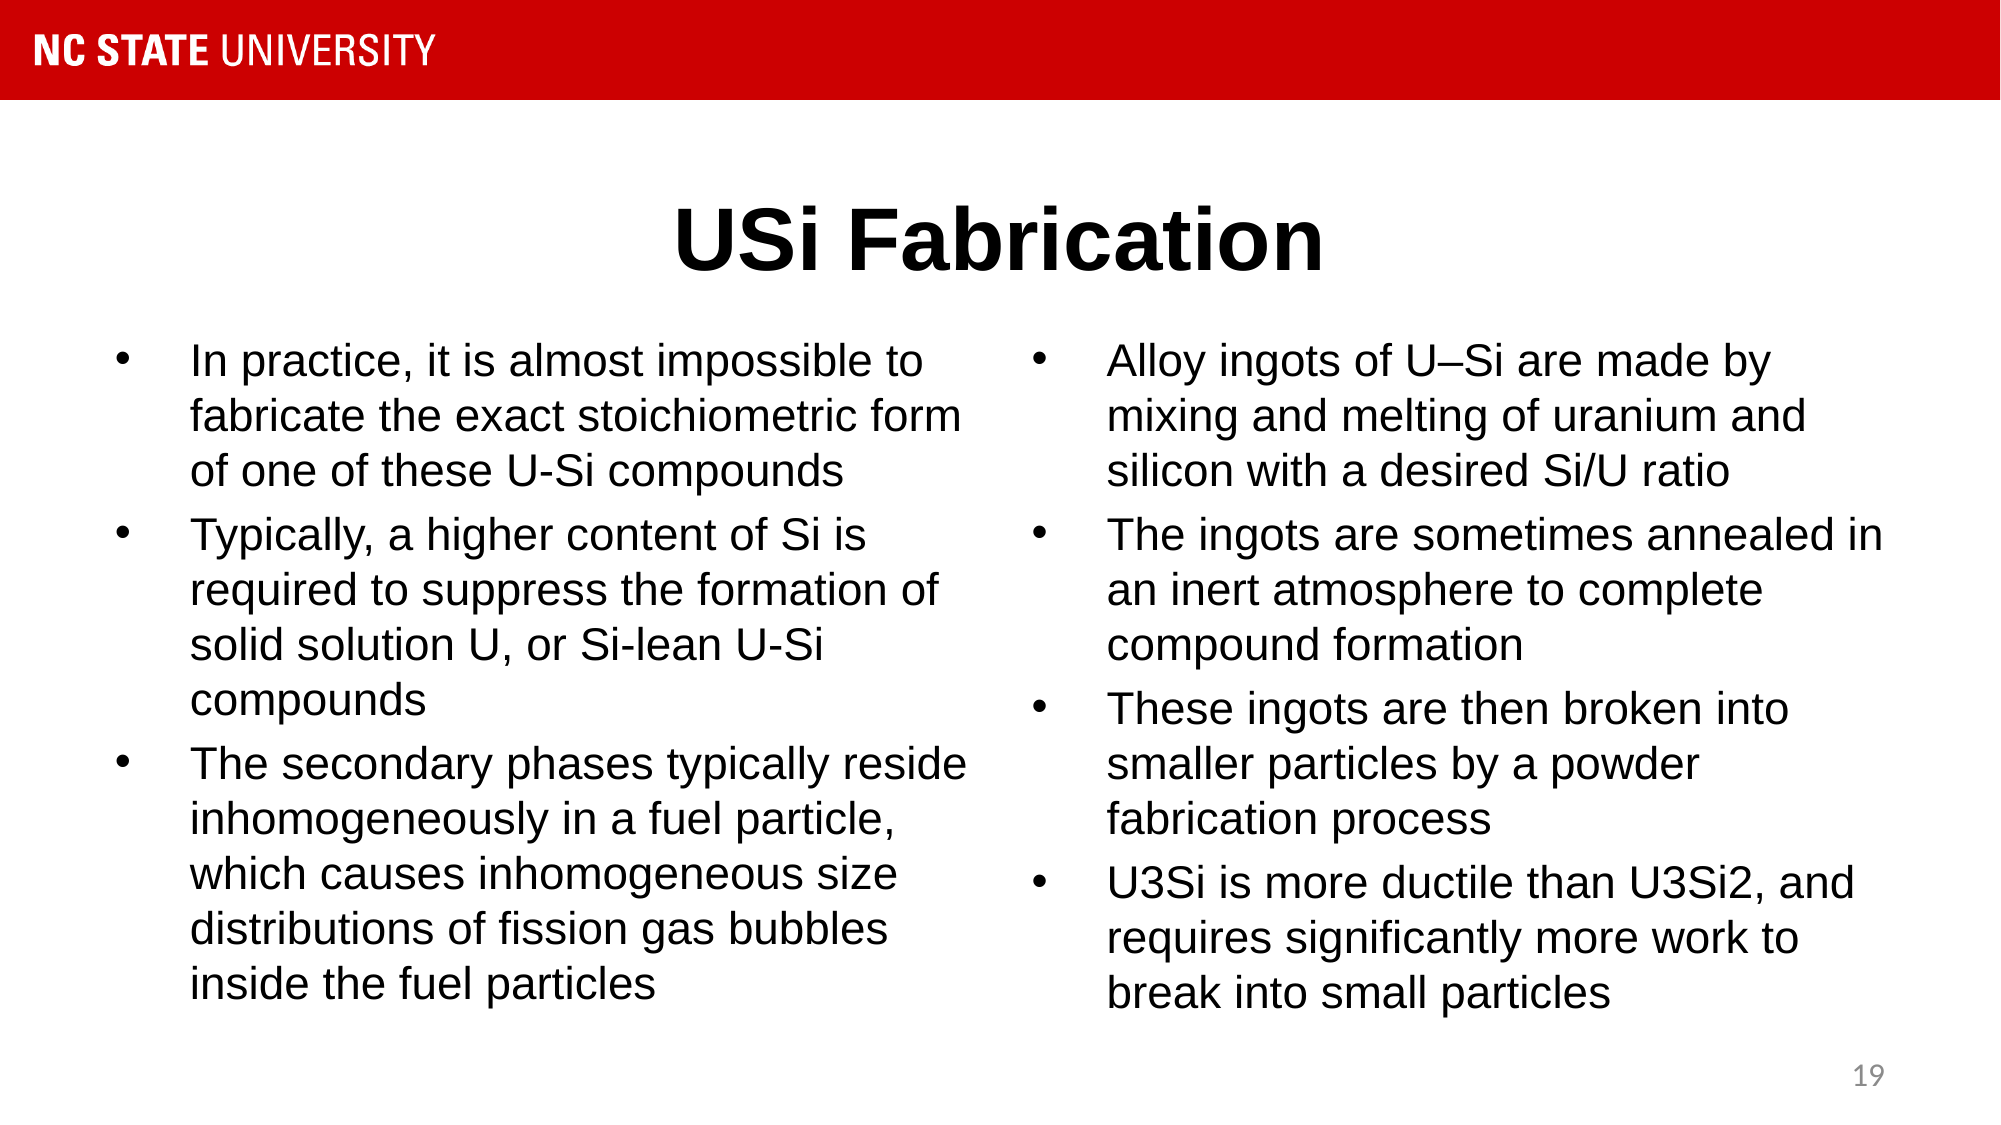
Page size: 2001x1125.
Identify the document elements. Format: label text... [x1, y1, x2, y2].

list In practice, it is almost impossible to fabricate the exact stoichiometric form of one of these U-Si compounds Typically, a higher content of Si is required to suppress the formation of solid solution U, or Si-lean U-Si compounds The secondary phases typically reside inhomogeneously in a fuel particle, which causes inhomogeneous size distributions of fission gas bubbles inside the fuel particles [99, 322, 984, 1005]
title USi Fabrication [99, 147, 1900, 323]
list Alloy ingots of U–Si are made by mixing and melting of uranium and silicon with a desired Si/U ratio The ingots are sometimes annealed in an inert atmosphere to complete compound formation These ingots are then broken into smaller particles by a powder fabrication process U3Si is more ductile than U3Si2, and requires significantly more work to break into small particles [1016, 322, 1900, 1005]
slide_number 19 [1433, 1042, 1900, 1103]
picture [0, 0, 2001, 100]
